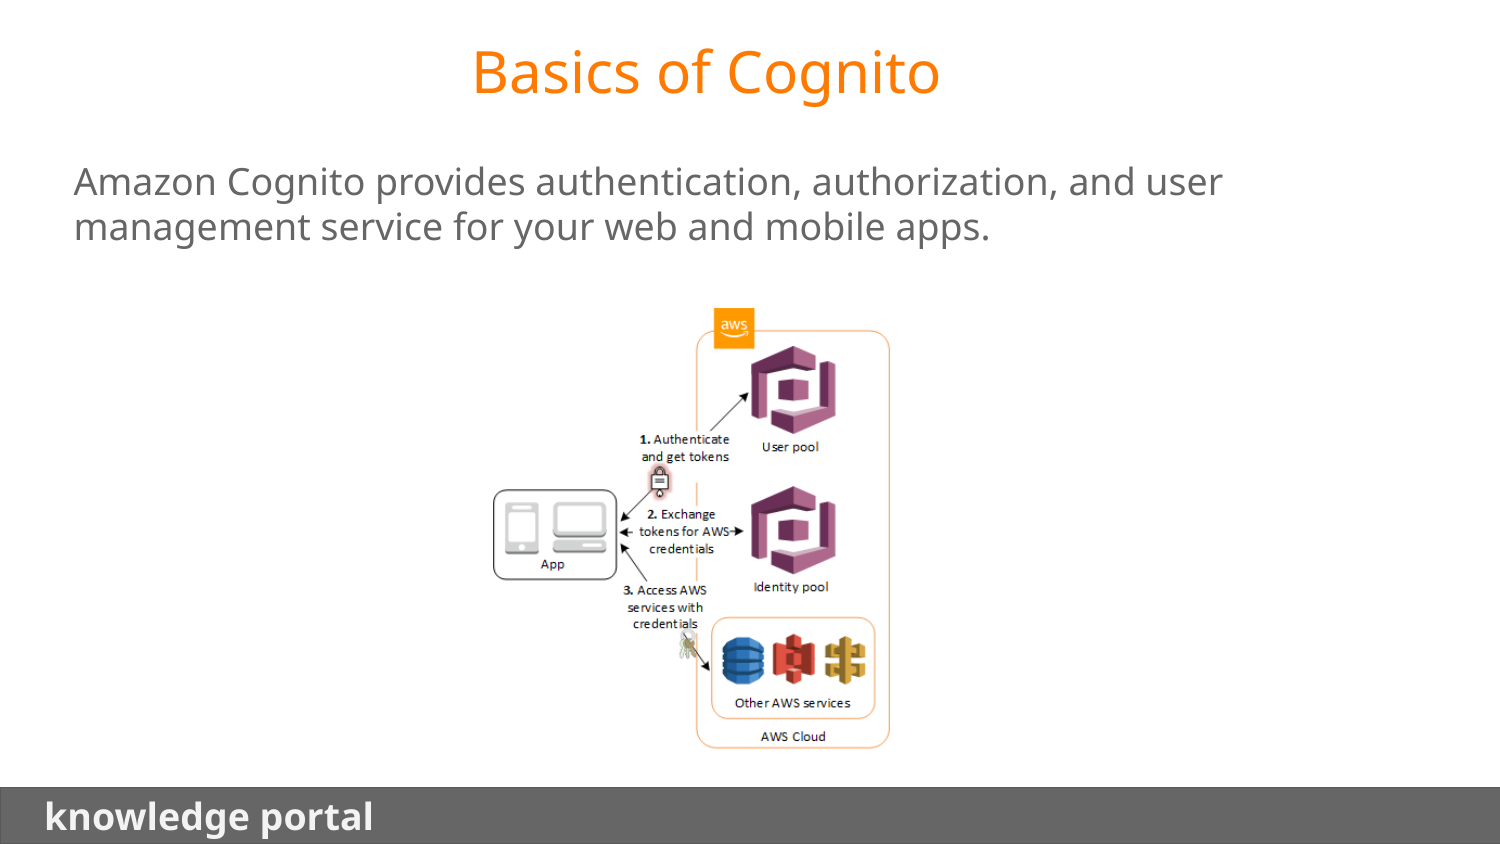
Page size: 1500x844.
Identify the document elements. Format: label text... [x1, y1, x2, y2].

text_box Amazon Cognito provides authentication, authorization, and user management service for your web and mobile apps. [58, 142, 1442, 273]
text_box Basics of Cognito [86, 19, 1297, 120]
picture [492, 307, 891, 753]
text_box knowledge portal [0, 787, 1500, 844]
